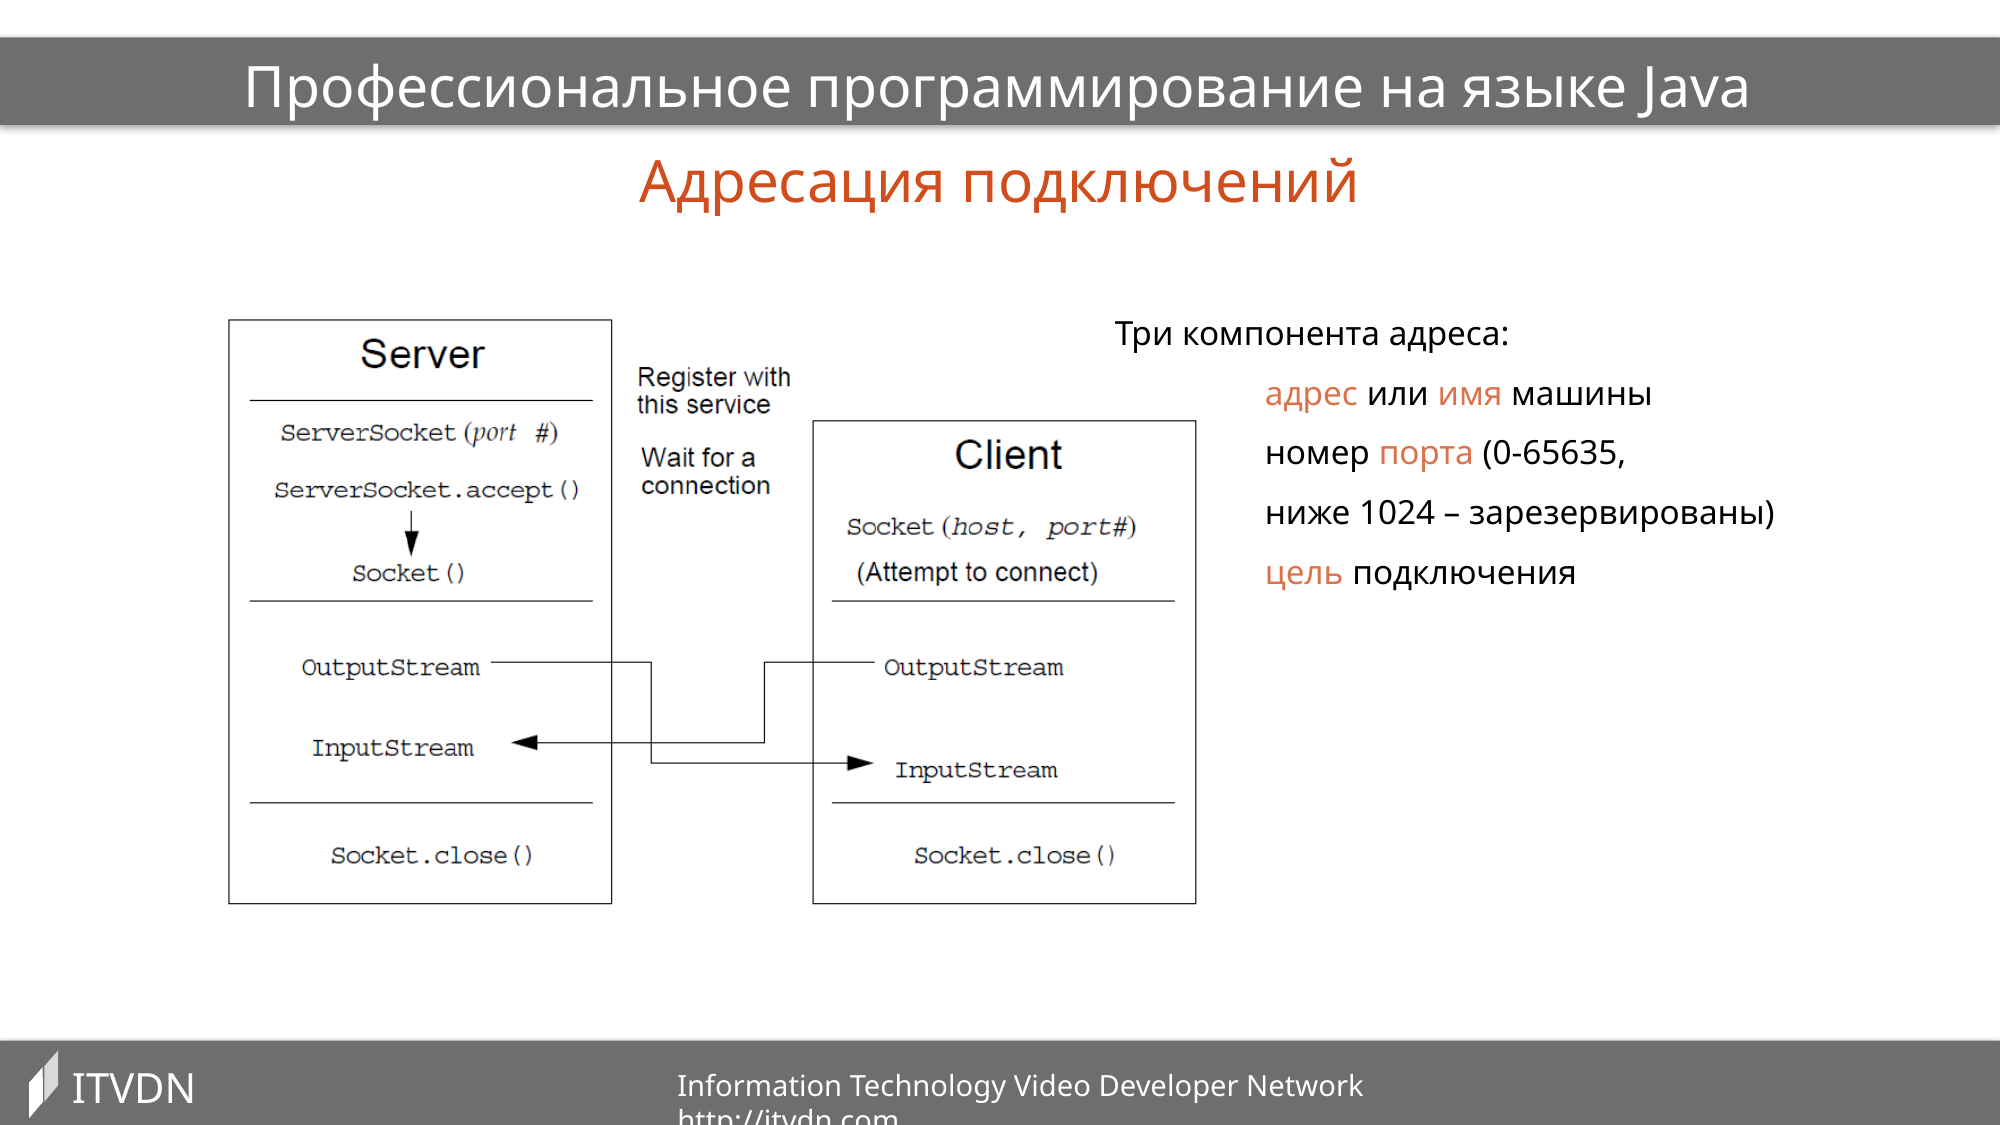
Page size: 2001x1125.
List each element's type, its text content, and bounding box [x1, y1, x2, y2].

text_box ITVDN [62, 1054, 212, 1120]
picture [220, 302, 1205, 913]
text_box [0, 1037, 2000, 1125]
text_box Адресация подключений [324, 138, 1675, 225]
text_box Профессиональное программирование на языке Java [207, 37, 1788, 132]
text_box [28, 1050, 59, 1119]
text_box Три компонента адреса: адрес или имя машины номер порта (0-65635, ниже 1024 – зарезервированы) цель подключения [1100, 284, 1825, 599]
text_box Information Technology Video Developer Network http://itvdn.com [662, 1059, 1963, 1125]
text_box [0, 34, 2000, 128]
